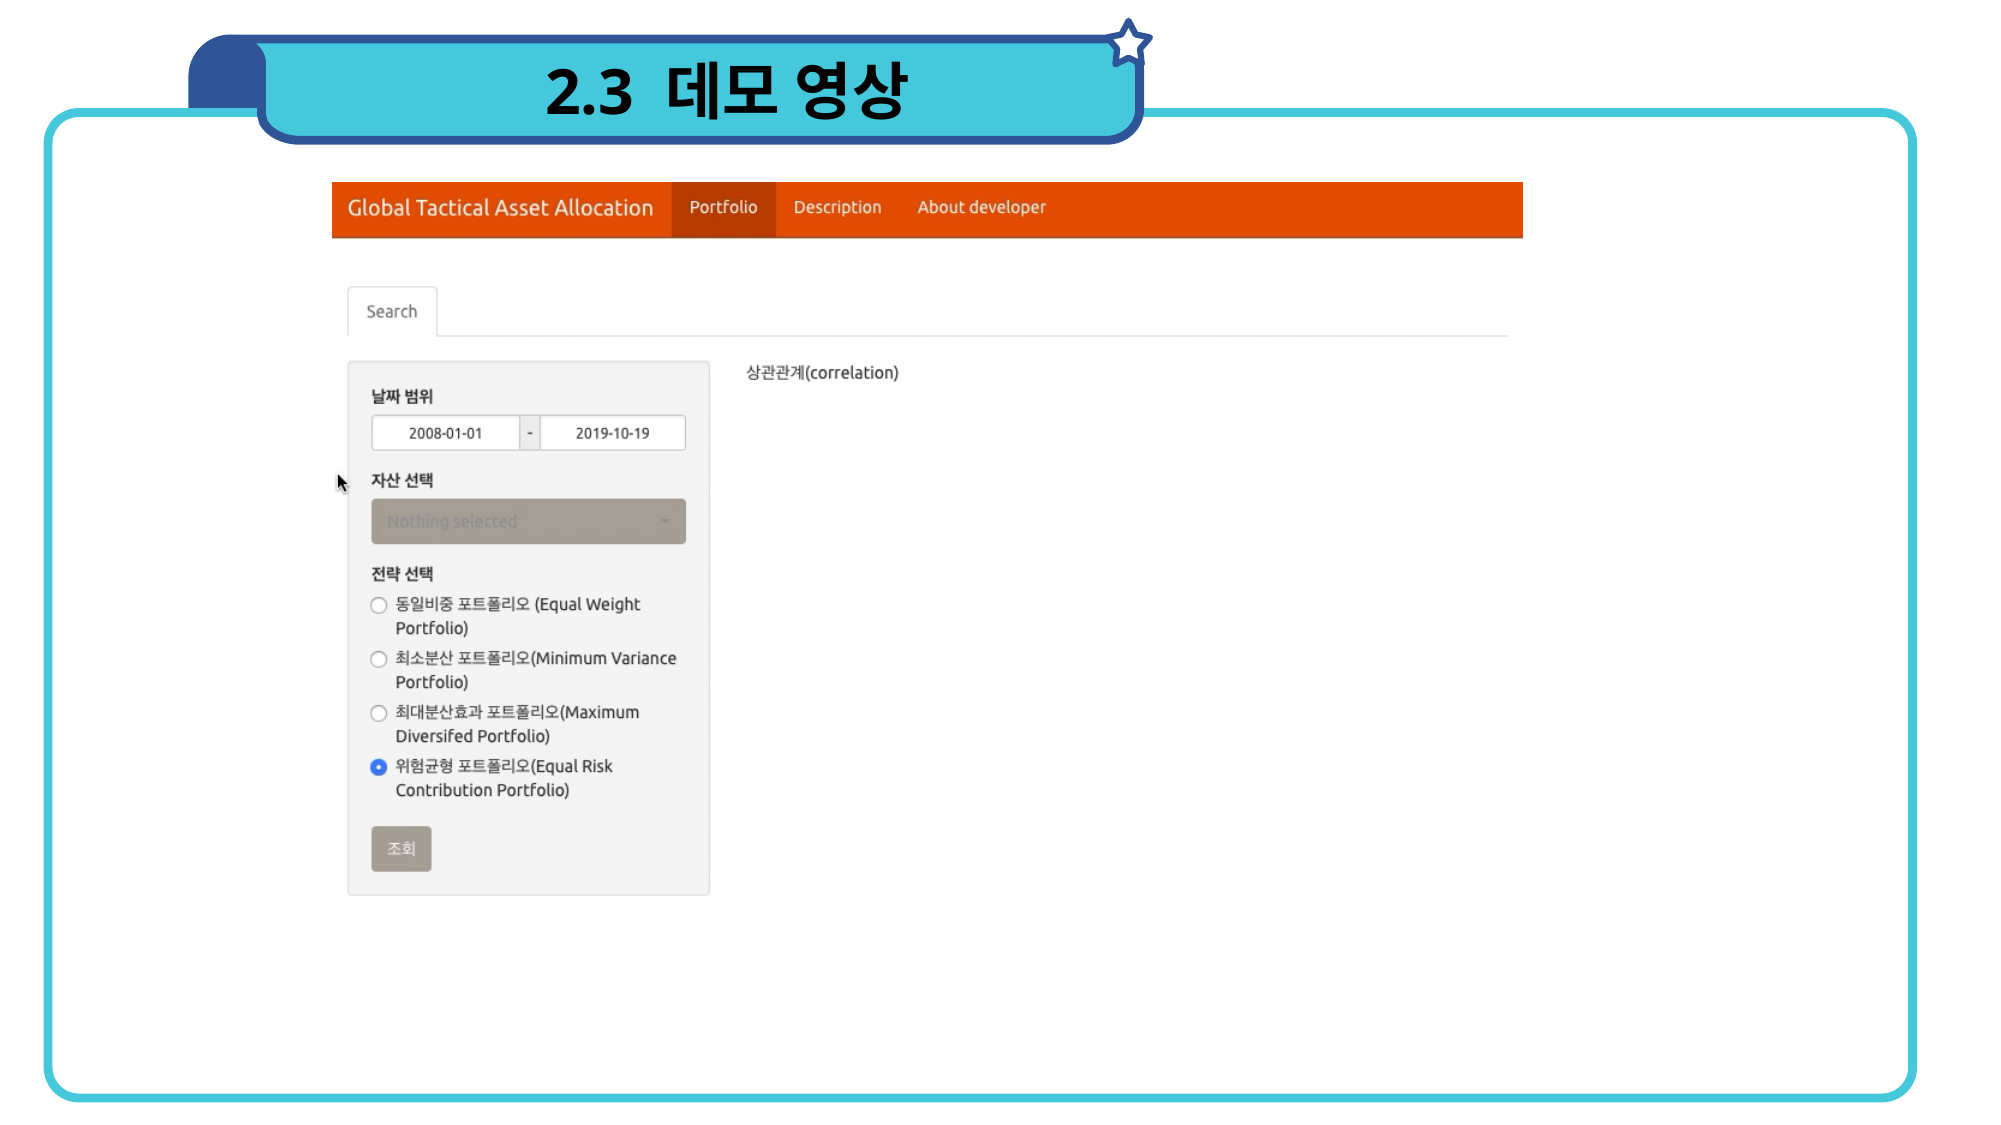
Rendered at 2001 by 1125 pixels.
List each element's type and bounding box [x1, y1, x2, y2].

text_box [48, 112, 1913, 1098]
text_box [192, 38, 239, 112]
text_box [239, 38, 1140, 141]
text_box [330, 180, 1524, 1030]
text_box [1107, 20, 1150, 65]
